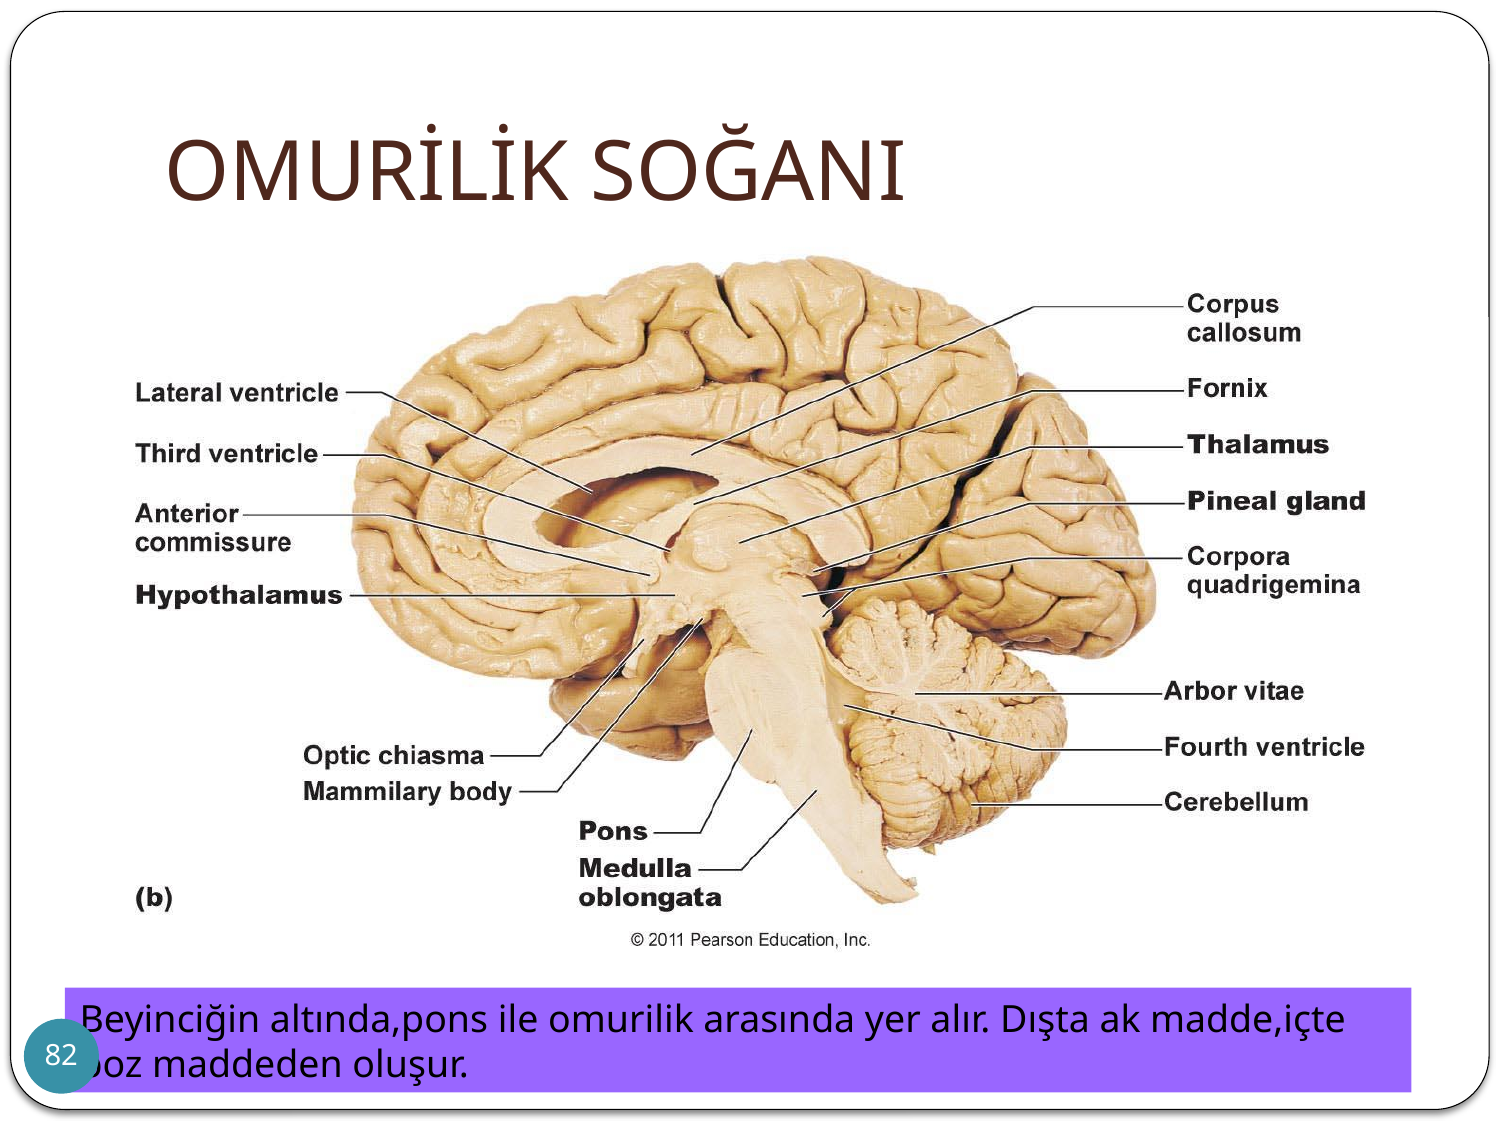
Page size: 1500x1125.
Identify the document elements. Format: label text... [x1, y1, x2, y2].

title OMURİLİK SOĞANI [150, 45, 1425, 233]
footer Copyright Tzn Arc [150, 1012, 800, 1088]
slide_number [1012, 1015, 1419, 1094]
text_box Beyinciğin altında,pons ile omurilik arasında yer alır. Dışta ak madde,içte boz maddeden oluşur. [64, 987, 1412, 1093]
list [111, 231, 1388, 970]
slide_number 82 [23, 1018, 99, 1094]
